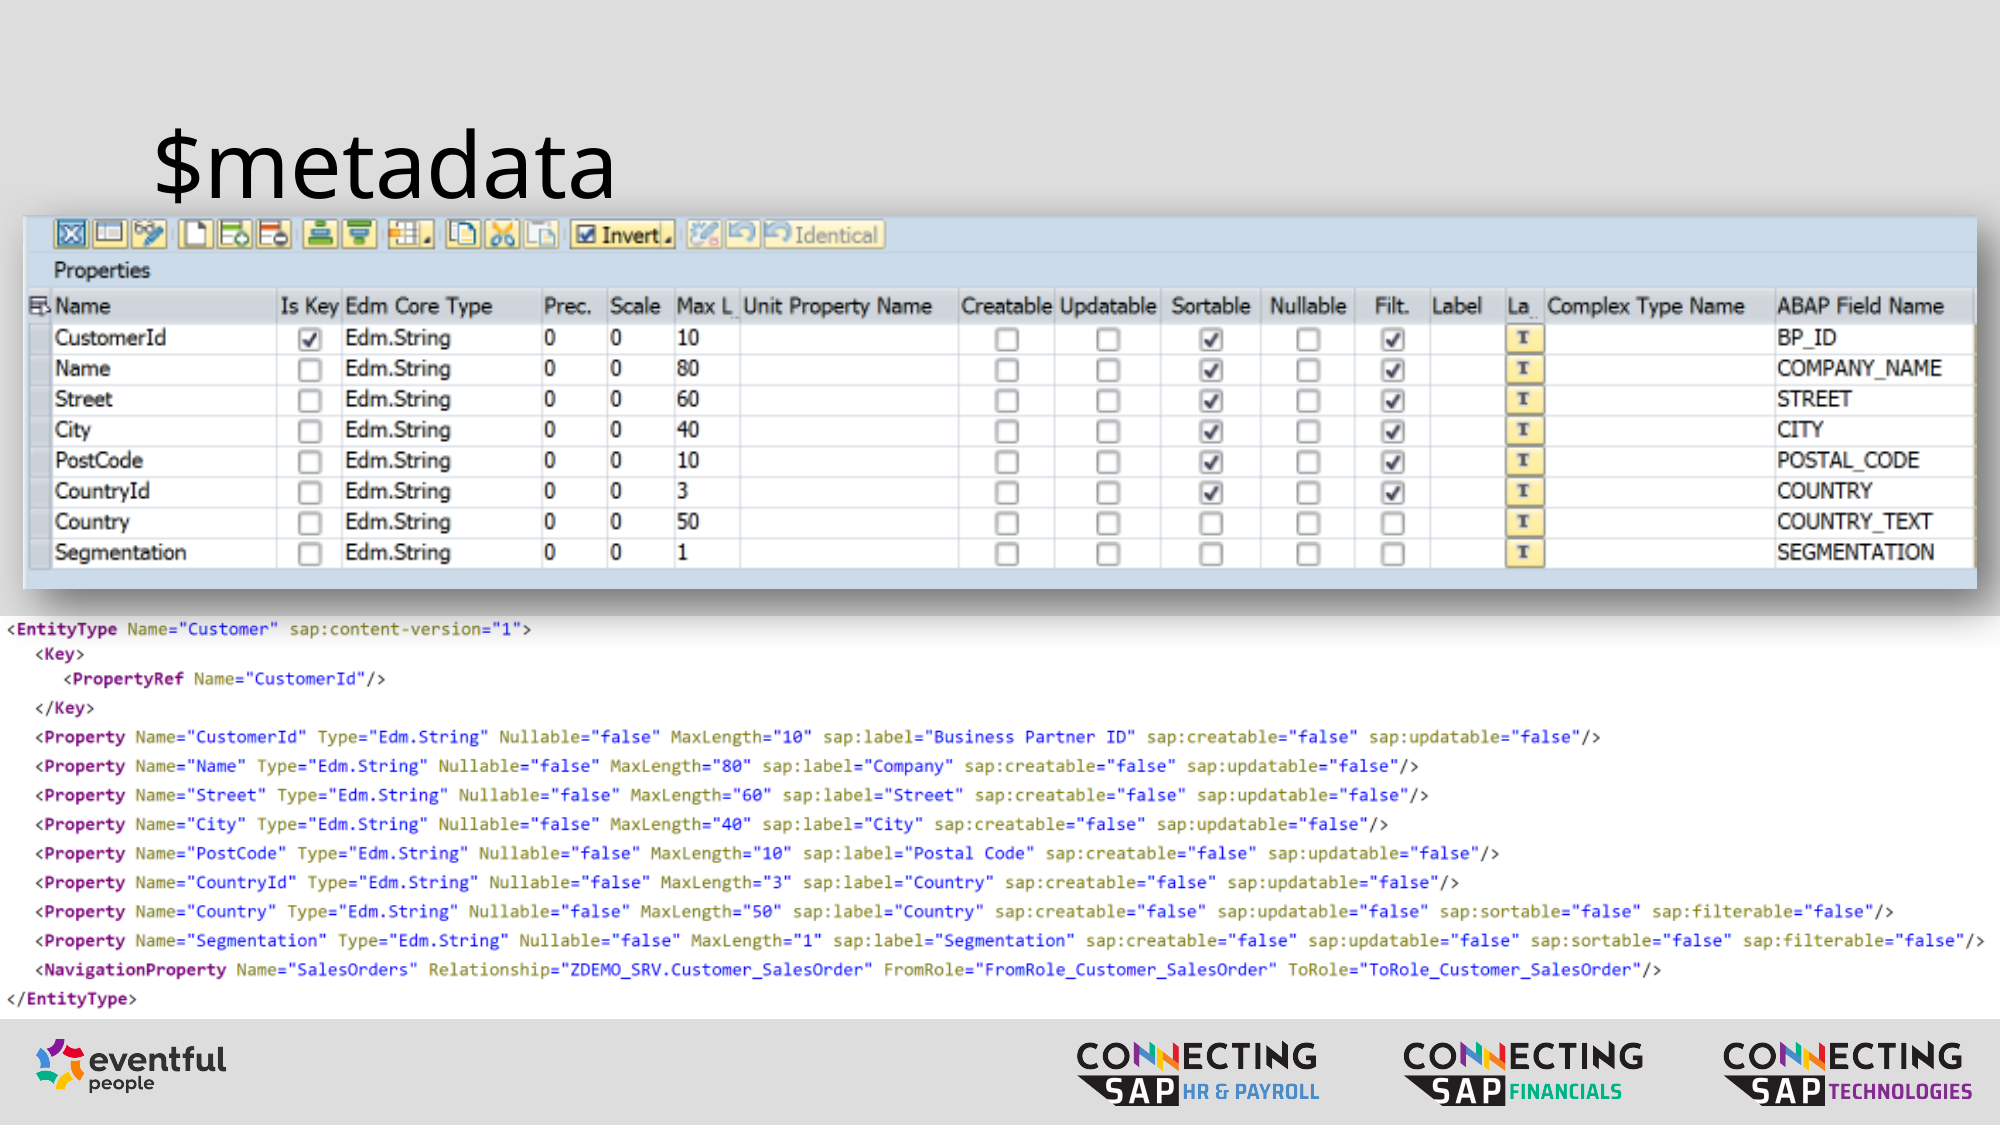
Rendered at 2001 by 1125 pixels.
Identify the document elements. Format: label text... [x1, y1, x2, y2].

picture [23, 215, 1977, 589]
picture [1045, 1020, 1351, 1125]
title $metadata [137, 59, 1863, 196]
picture [1370, 1020, 1676, 1125]
picture [17, 1020, 245, 1112]
picture [0, 616, 2000, 1019]
picture [1695, 1020, 2000, 1125]
